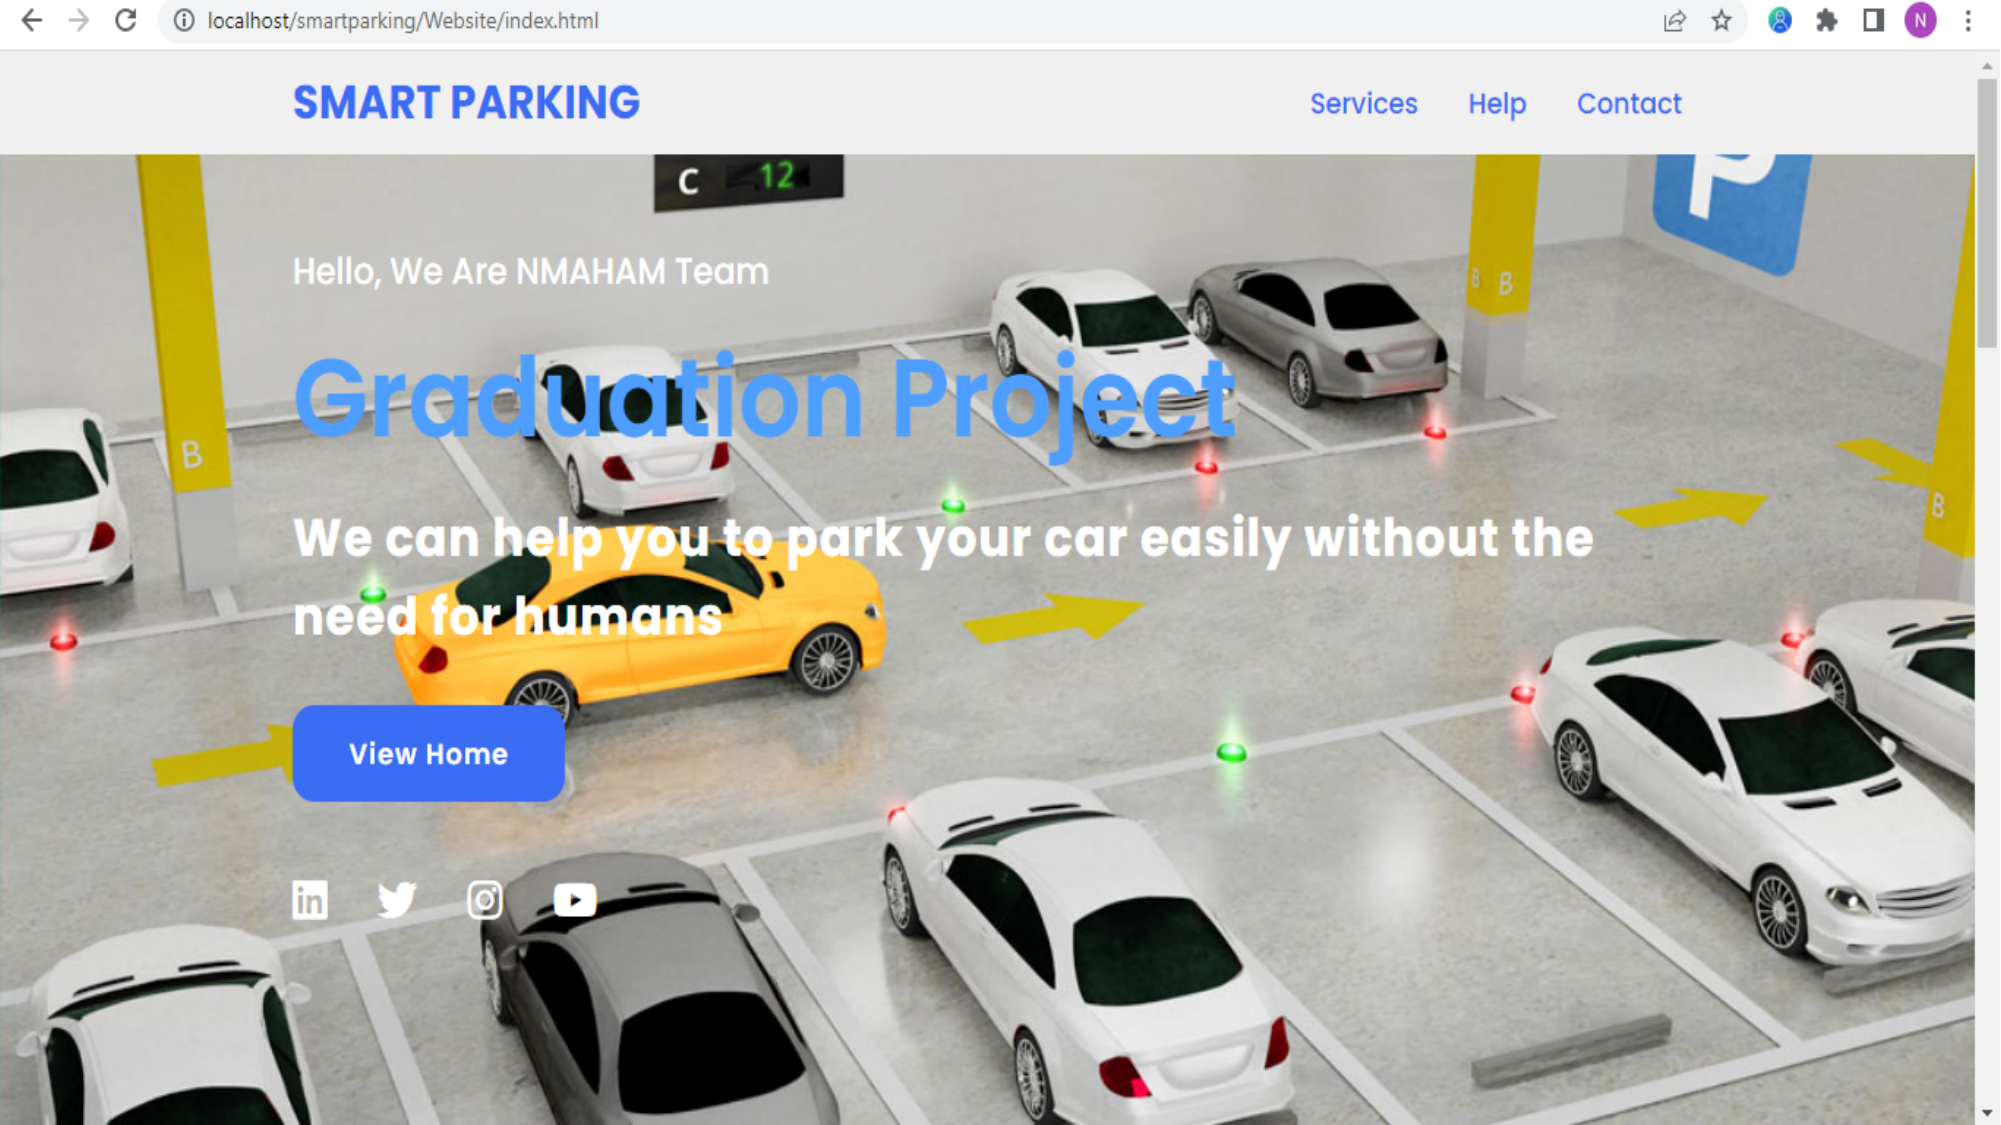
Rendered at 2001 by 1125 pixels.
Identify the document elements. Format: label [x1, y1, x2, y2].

list [0, 0, 2000, 1125]
